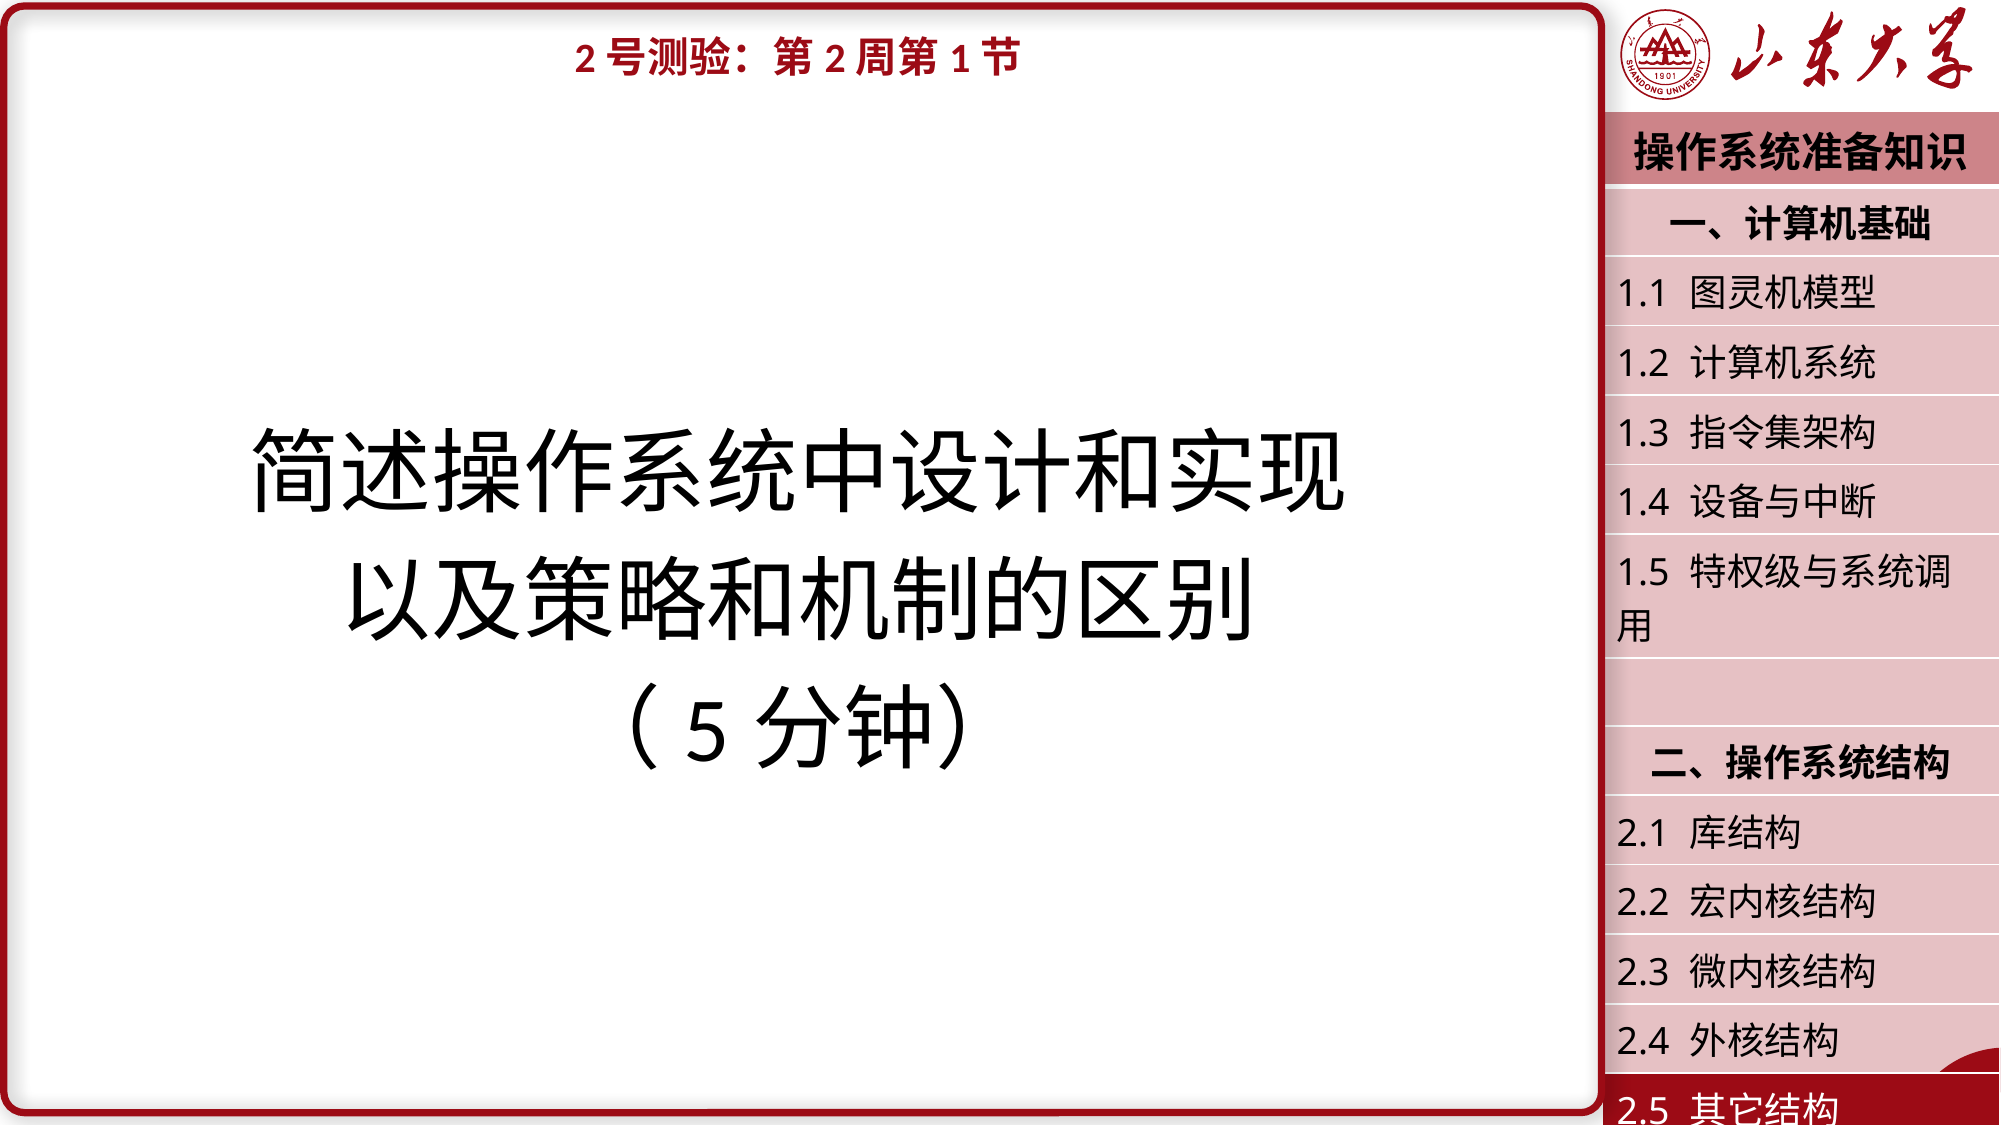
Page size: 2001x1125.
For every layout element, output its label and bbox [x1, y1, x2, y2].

table_cell [1603, 465, 1999, 533]
table_cell [1603, 257, 1999, 325]
table_cell [1603, 396, 1999, 464]
table_cell [1603, 727, 1999, 794]
table_cell [1603, 326, 1999, 394]
table_cell [1603, 535, 1999, 657]
text_box [1620, 5, 1977, 100]
table_cell [1603, 796, 1999, 864]
table_cell [1603, 189, 1999, 255]
table_cell [1603, 935, 1999, 1003]
table_header [1603, 112, 1999, 184]
text_box [2, 4, 1603, 1114]
table_cell [1603, 1074, 1999, 1125]
table_cell [1603, 1005, 1999, 1072]
table_cell [1603, 659, 1999, 725]
table_cell [1603, 865, 1999, 933]
